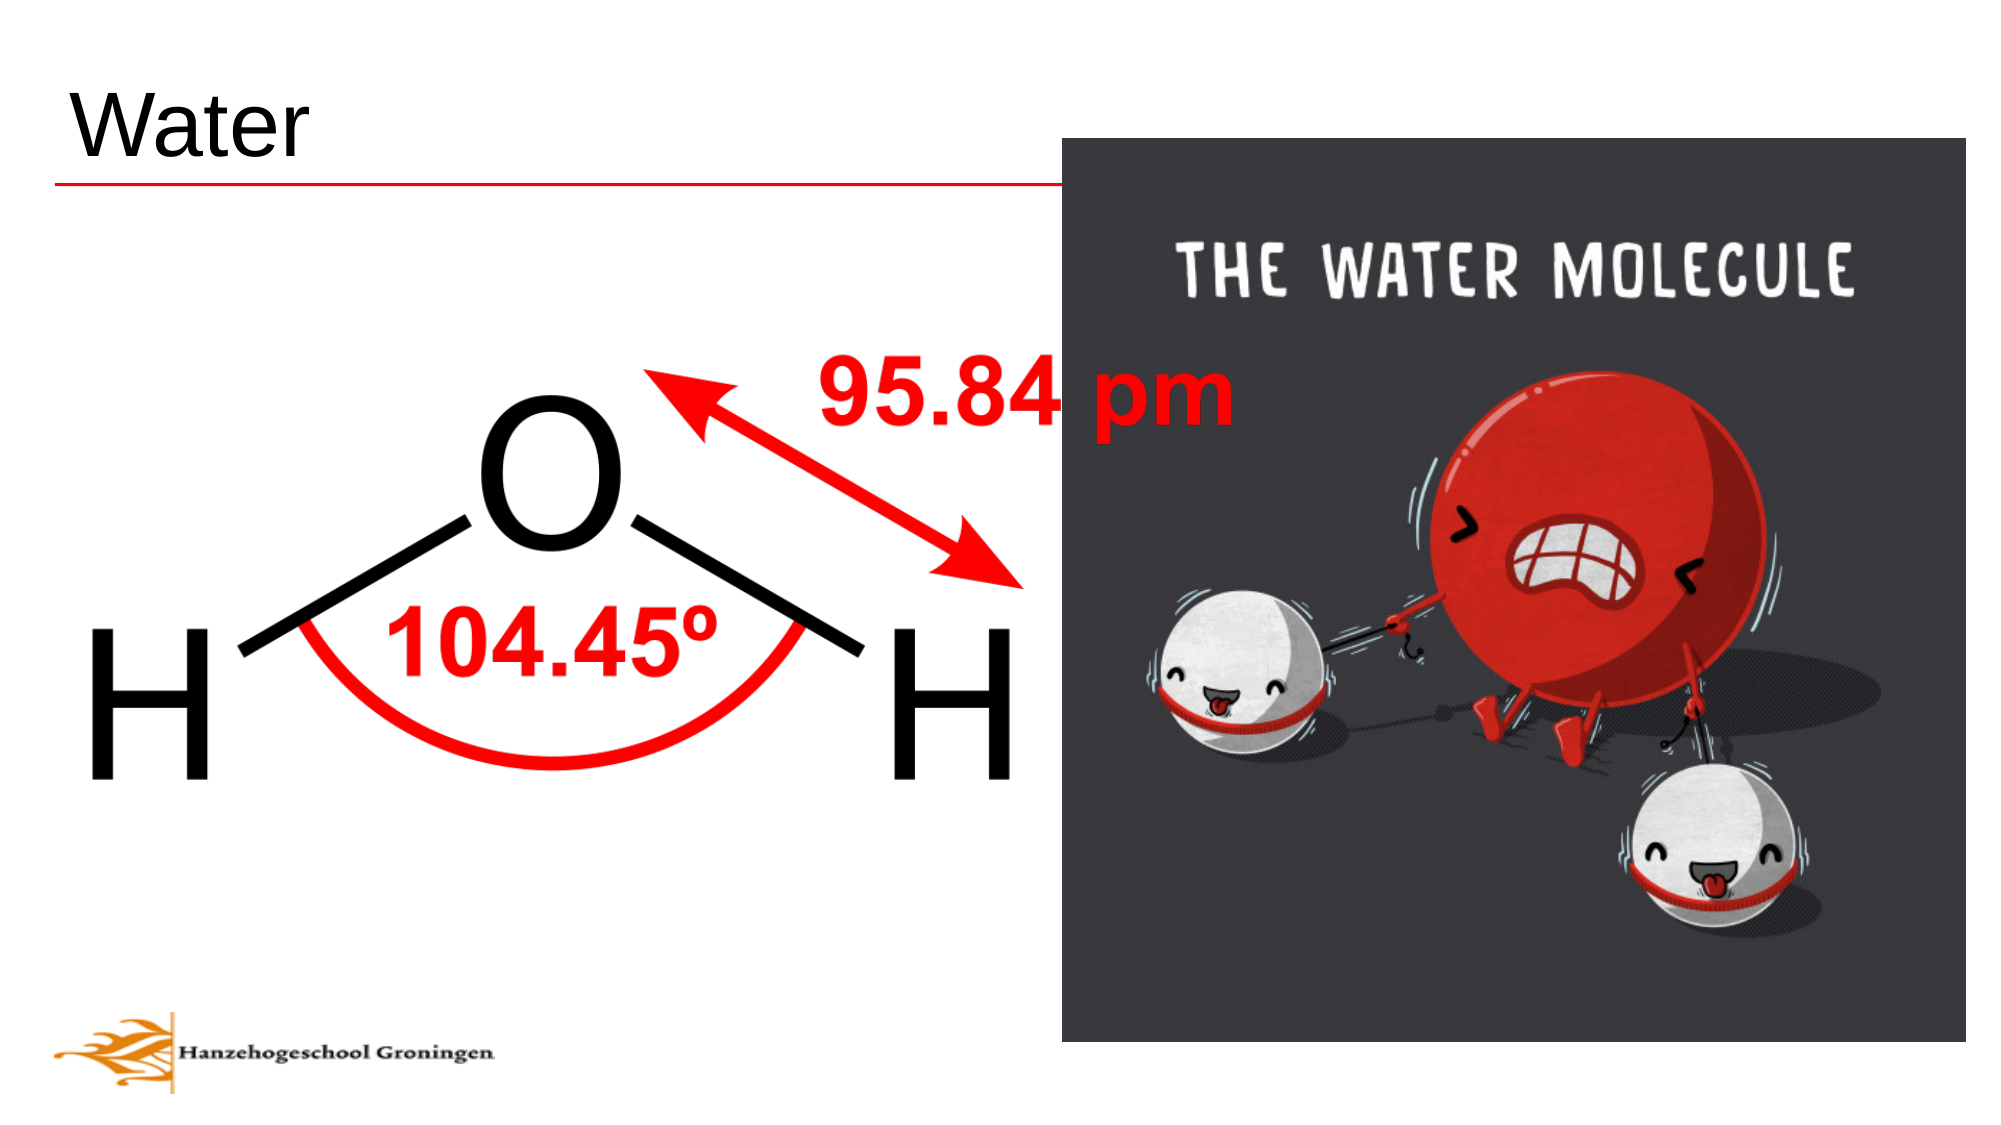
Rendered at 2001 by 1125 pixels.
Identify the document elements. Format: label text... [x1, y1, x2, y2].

picture [34, 138, 1966, 1042]
title Water [54, 54, 1946, 185]
picture [54, 1012, 495, 1094]
